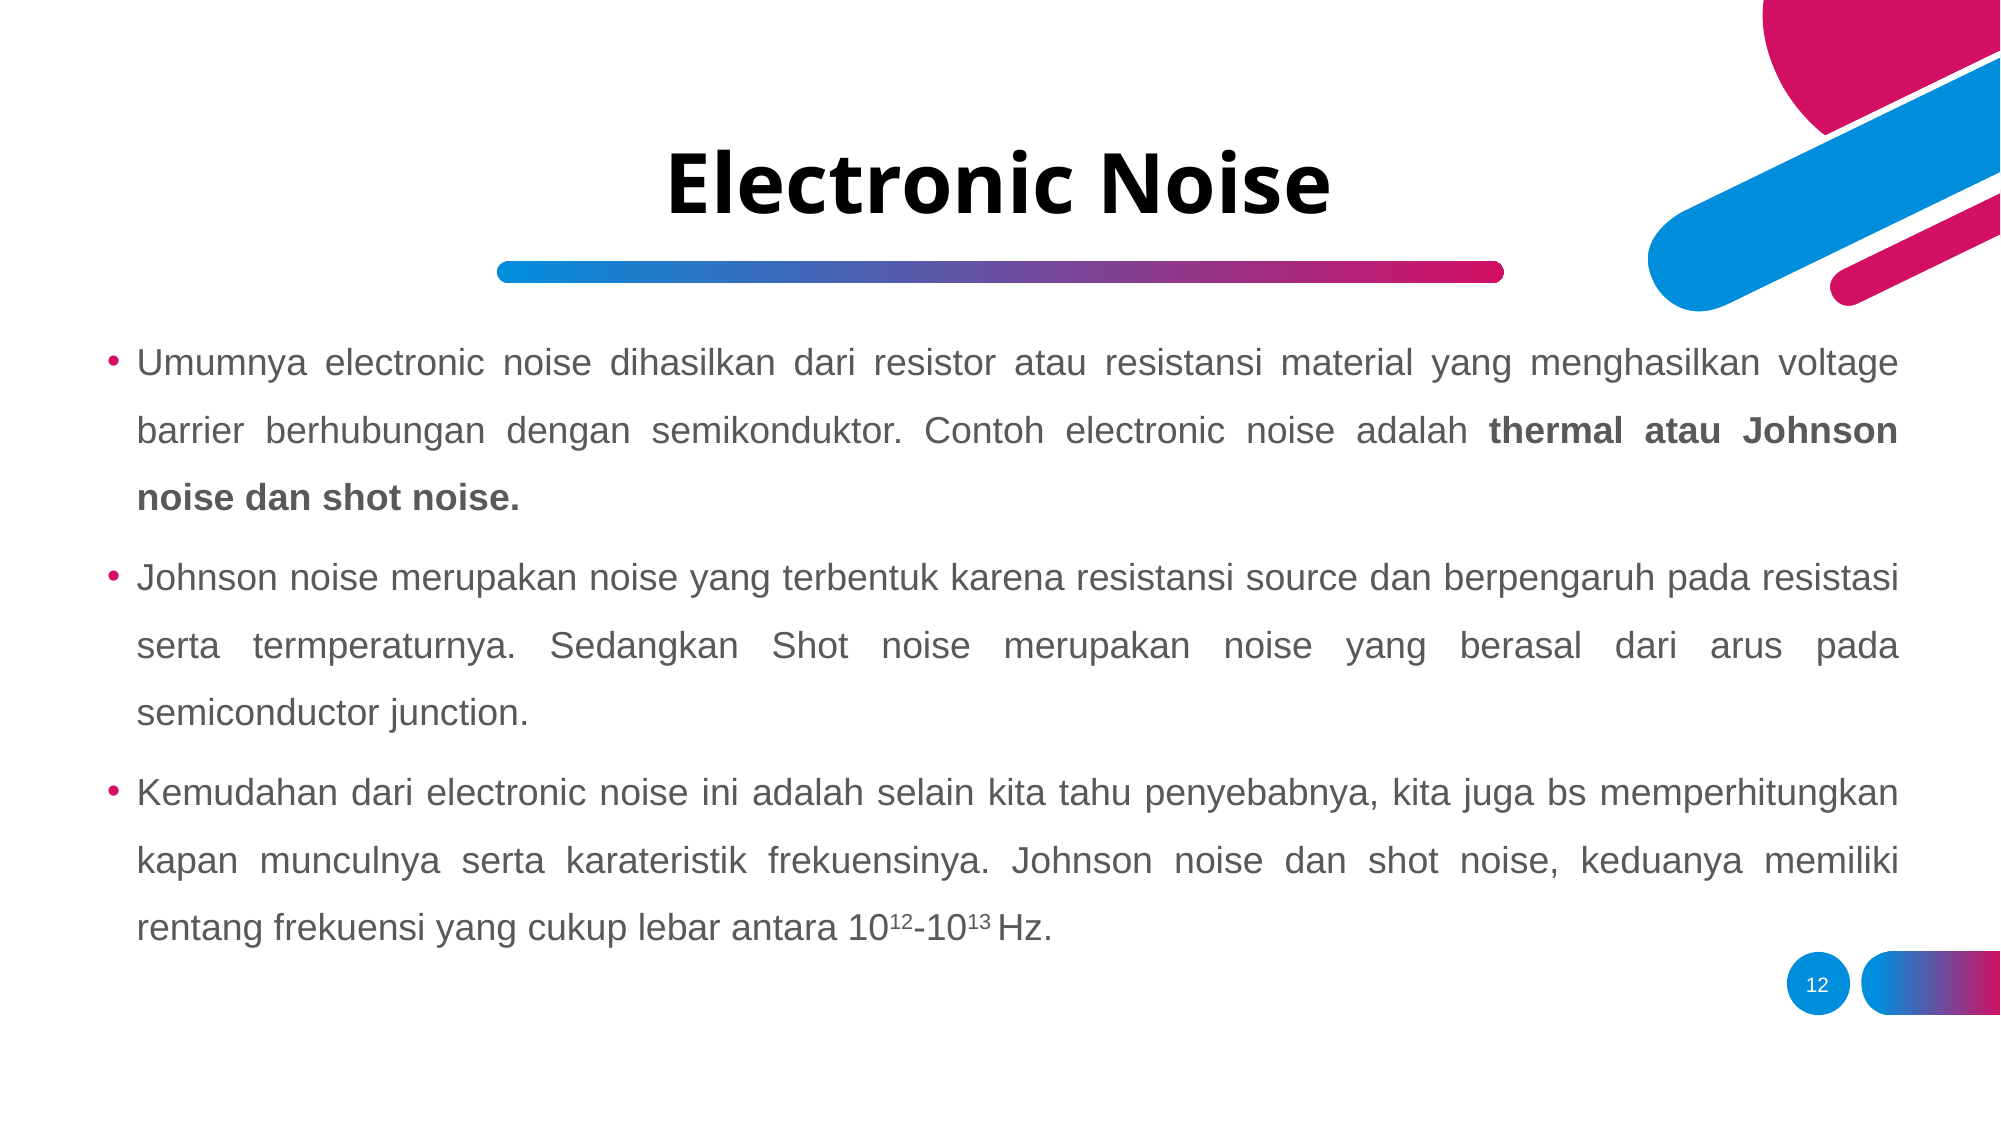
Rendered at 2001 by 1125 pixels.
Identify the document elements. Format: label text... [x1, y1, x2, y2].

list Umumnya electronic noise dihasilkan dari resistor atau resistansi material yang menghasilkan voltage barrier berhubungan dengan semikonduktor. Contoh electronic noise adalah thermal atau Johnson noise dan shot noise. Johnson noise merupakan noise yang terbentuk karena resistansi source dan berpengaruh pada resistasi serta termperaturnya. Sedangkan Shot noise merupakan noise yang berasal dari arus pada semiconductor junction. Kemudahan dari electronic noise ini adalah selain kita tahu penyebabnya, kita juga bs memperhitungkan kapan munculnya serta karateristik frekuensinya. Johnson noise dan shot noise, keduanya memiliki rentang frekuensi yang cukup lebar antara 1012-1013 Hz. [92, 308, 1915, 955]
slide_number 12 [1772, 955, 1863, 1015]
title Electronic Noise [136, 128, 1862, 240]
